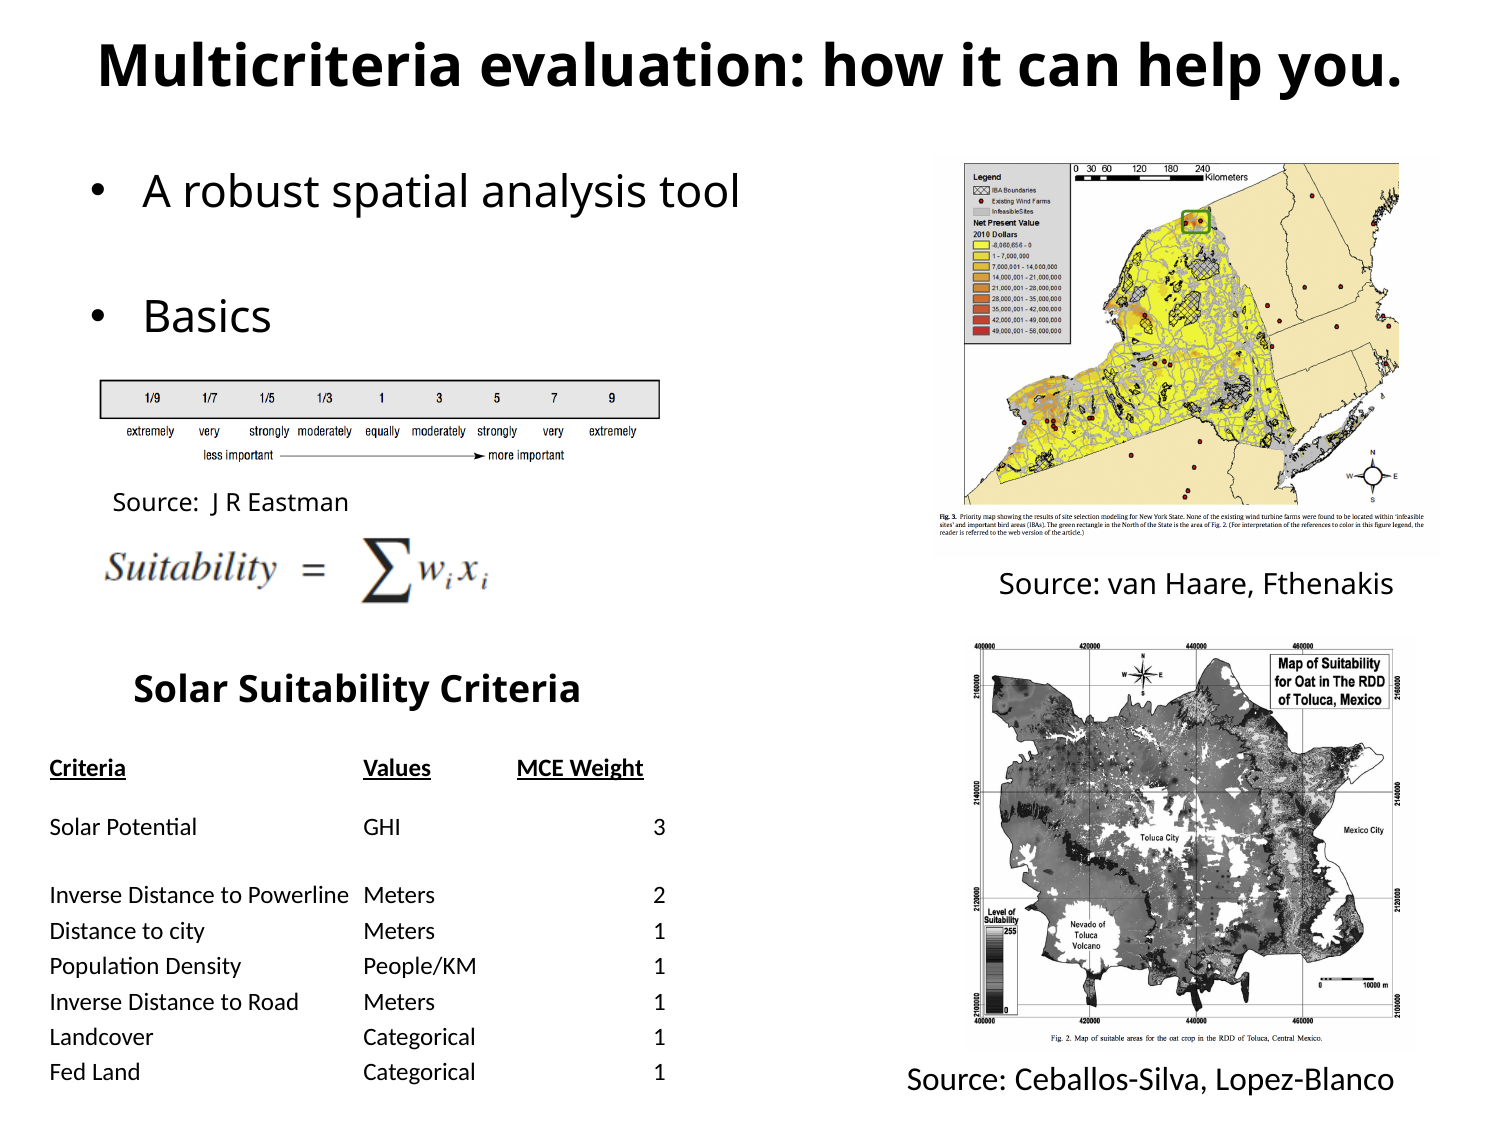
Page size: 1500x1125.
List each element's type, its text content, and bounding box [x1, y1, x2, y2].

table_header Values [361, 748, 515, 783]
table_cell Categorical [361, 1052, 515, 1087]
table_cell Inverse Distance to Powerline [47, 842, 361, 910]
picture [962, 637, 1415, 1054]
table_cell Meters [361, 842, 515, 910]
list A robust spatial analysis tool Basics [75, 155, 931, 350]
table_cell 1 [515, 910, 668, 945]
text_box Source: van Haare, Fthenakis [984, 566, 1425, 608]
table_cell 3 [515, 783, 668, 842]
text_box Solar Suitability Criteria [47, 657, 668, 718]
text_box Source: J R Eastman [97, 479, 596, 525]
table_cell Meters [361, 910, 515, 945]
text_box Source: Ceballos-Silva, Lopez-Blanco [892, 1050, 1411, 1105]
table_cell Landcover [47, 1016, 361, 1052]
table_cell Population Density [47, 945, 361, 981]
table_cell 1 [515, 945, 668, 981]
picture [97, 534, 510, 658]
table_cell Fed Land [47, 1052, 361, 1087]
picture [97, 374, 669, 467]
picture [933, 154, 1440, 558]
table_cell Meters [361, 981, 515, 1016]
table_cell 1 [515, 1052, 668, 1087]
table_header Criteria [47, 748, 361, 783]
table_cell 1 [515, 981, 668, 1016]
table_cell Solar Potential [47, 783, 361, 842]
table_cell GHI [361, 783, 515, 842]
table_cell 1 [515, 1016, 668, 1052]
table_cell Distance to city [47, 910, 361, 945]
table_cell Categorical [361, 1016, 515, 1052]
table_cell People/KM [361, 945, 515, 981]
table_cell 2 [515, 842, 668, 910]
table_header MCE Weight [515, 748, 668, 783]
title Multicriteria evaluation: how it can help you. [75, 8, 1425, 119]
table_cell Inverse Distance to Road [47, 981, 361, 1016]
